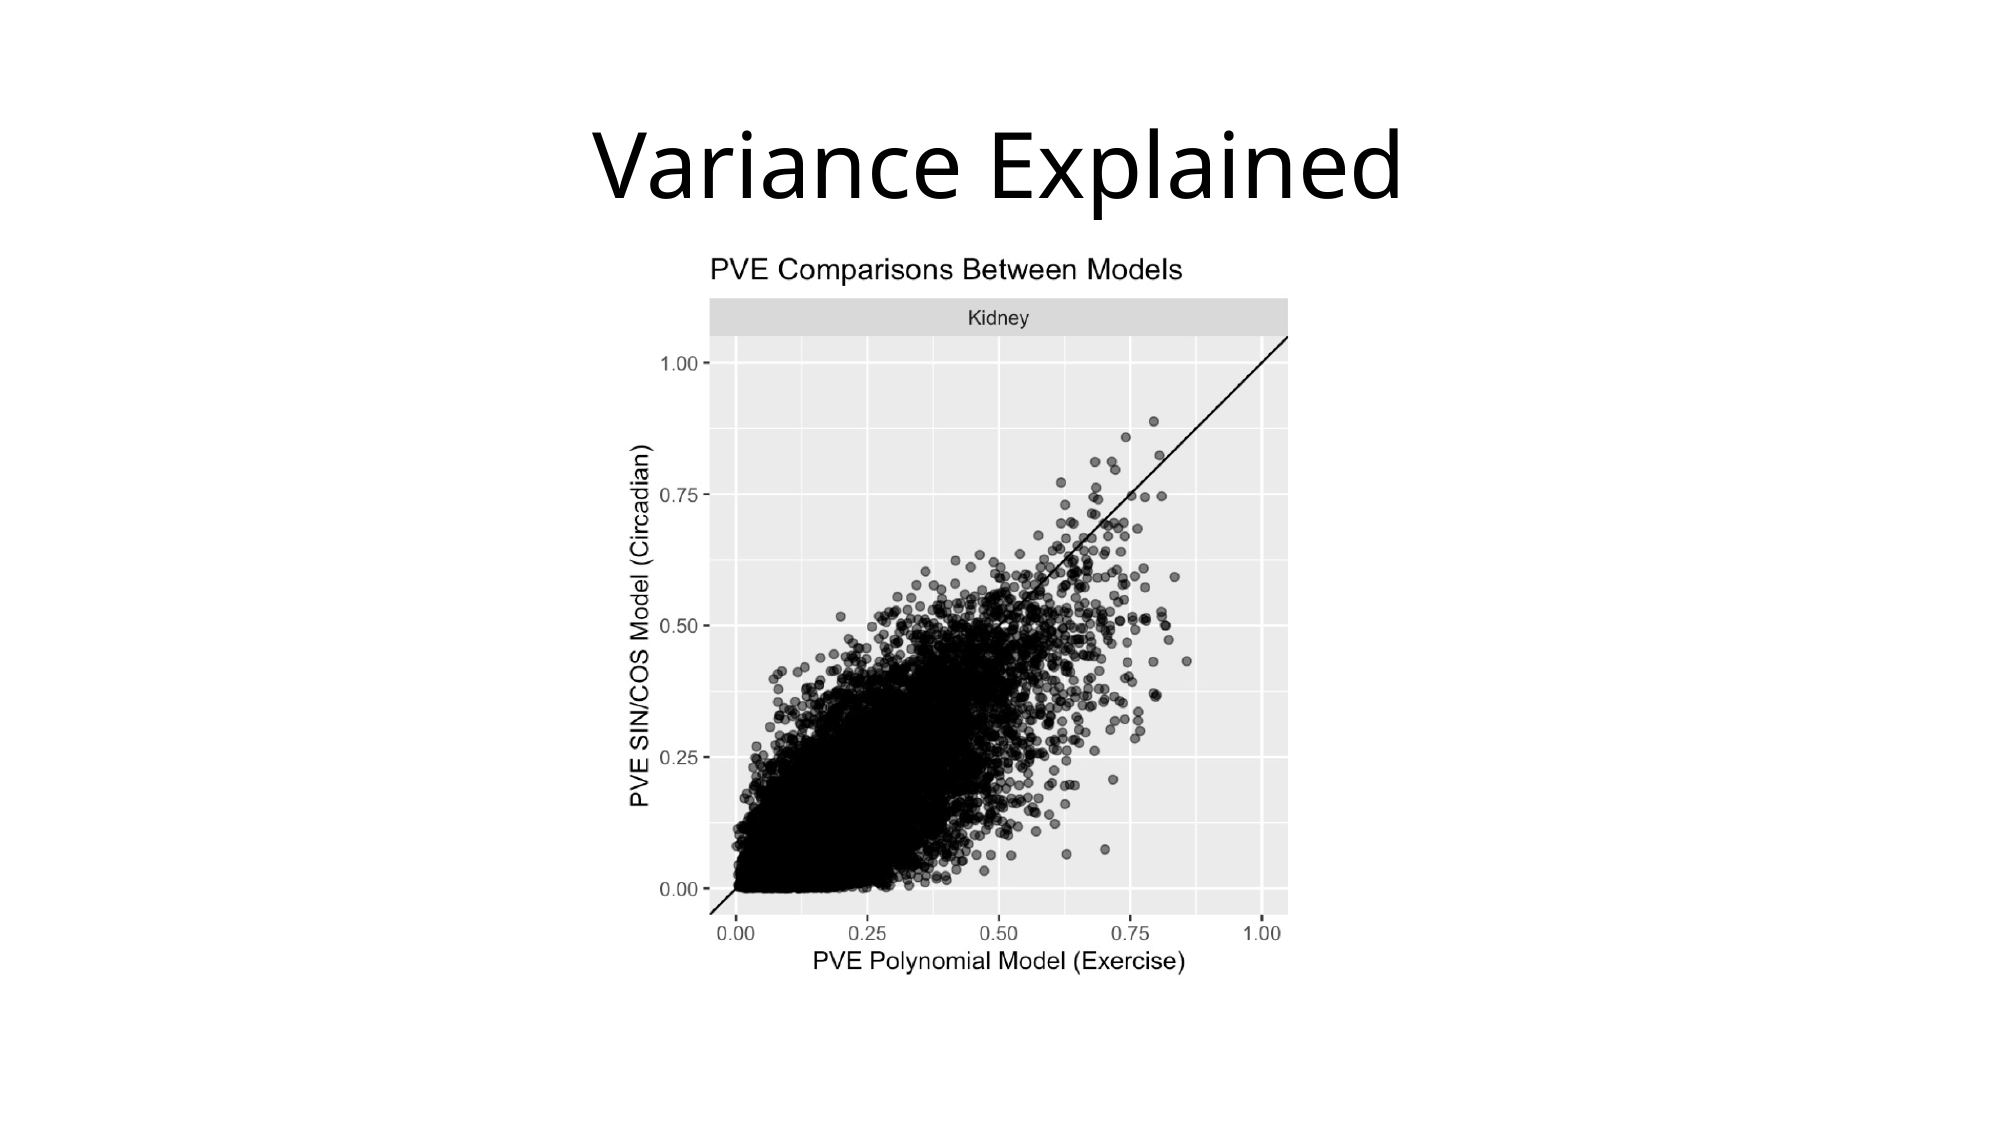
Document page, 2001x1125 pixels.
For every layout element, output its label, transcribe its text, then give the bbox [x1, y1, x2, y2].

title Variance Explained [137, 59, 1863, 278]
picture [598, 247, 1335, 984]
